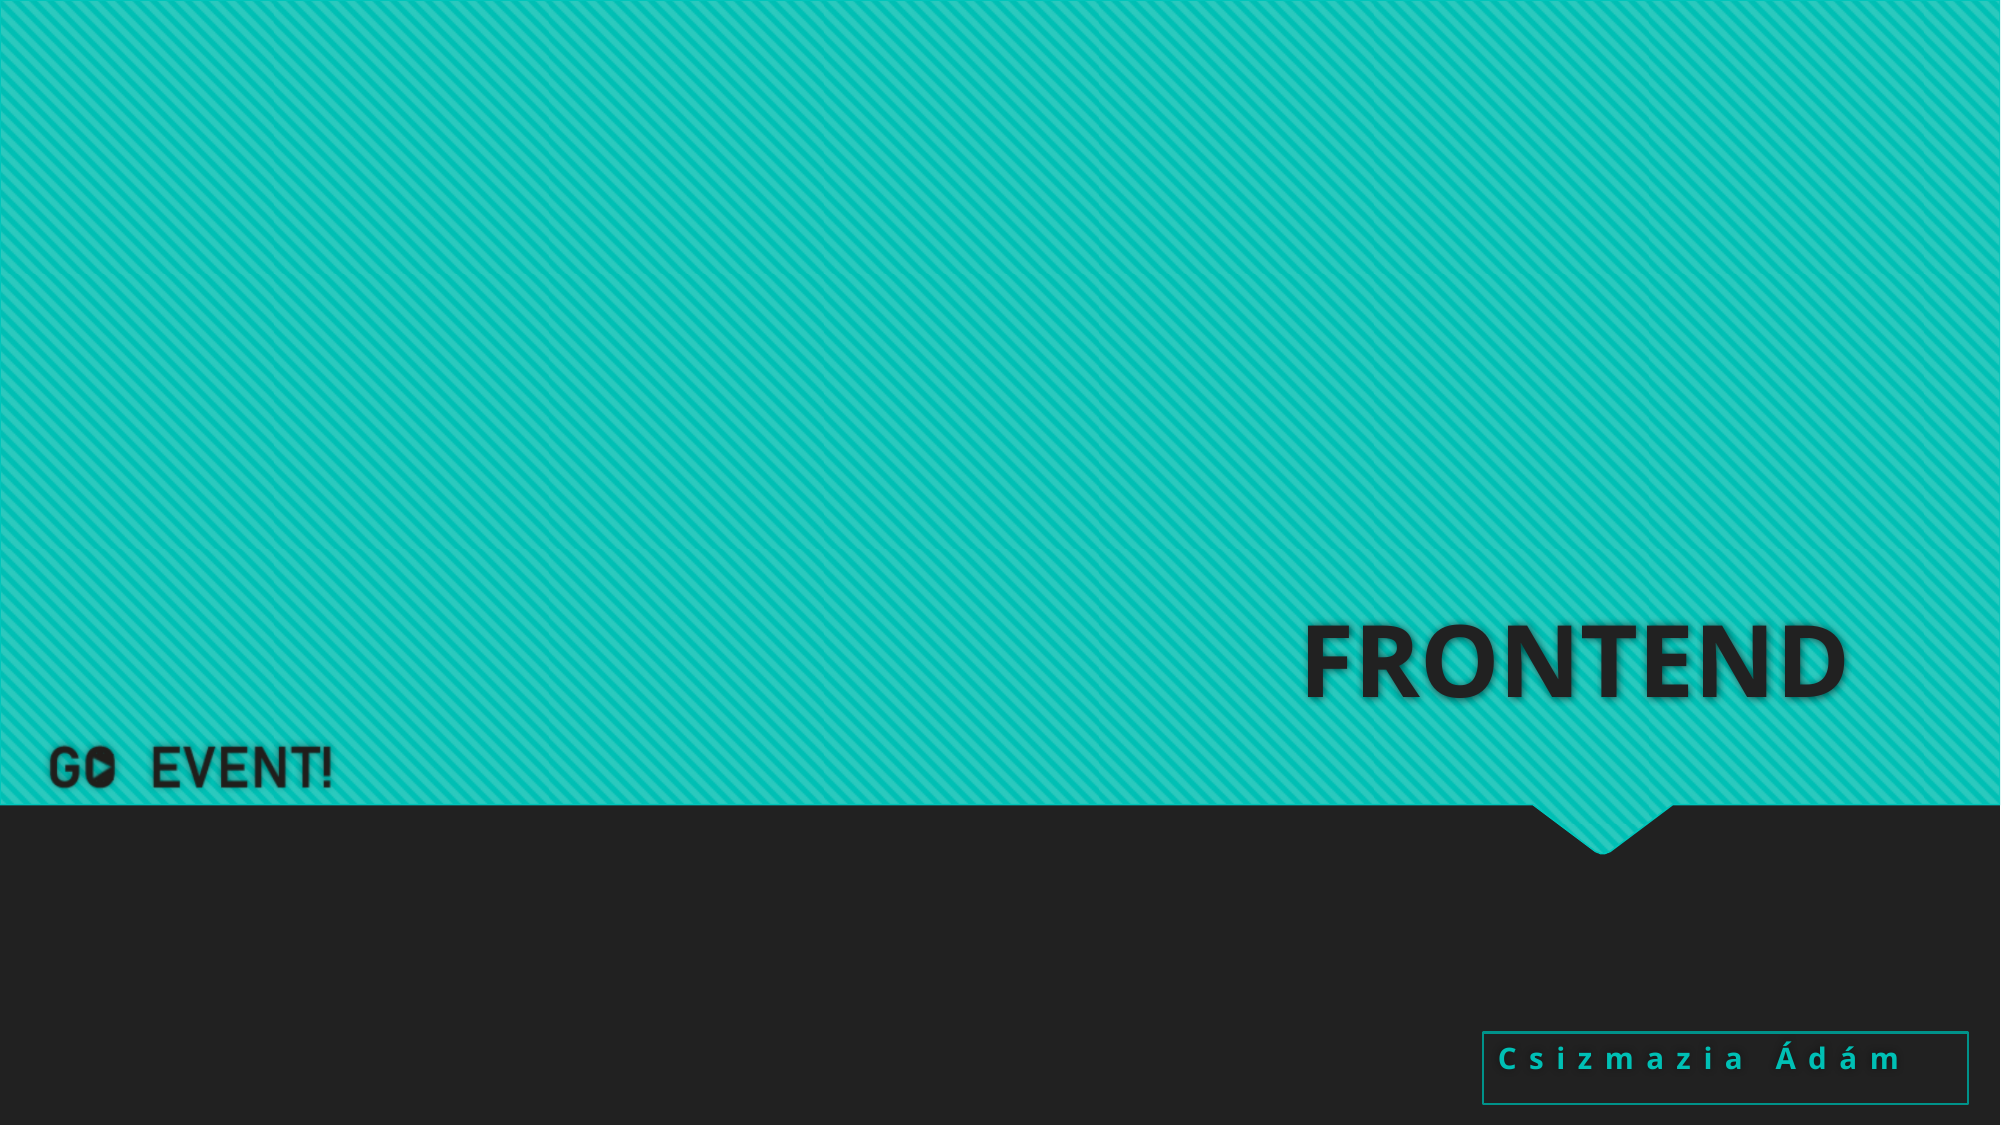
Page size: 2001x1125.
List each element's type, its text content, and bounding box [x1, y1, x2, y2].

title FRONTEND [132, 484, 1866, 726]
picture [30, 736, 384, 796]
text_box [1482, 1031, 1969, 1105]
